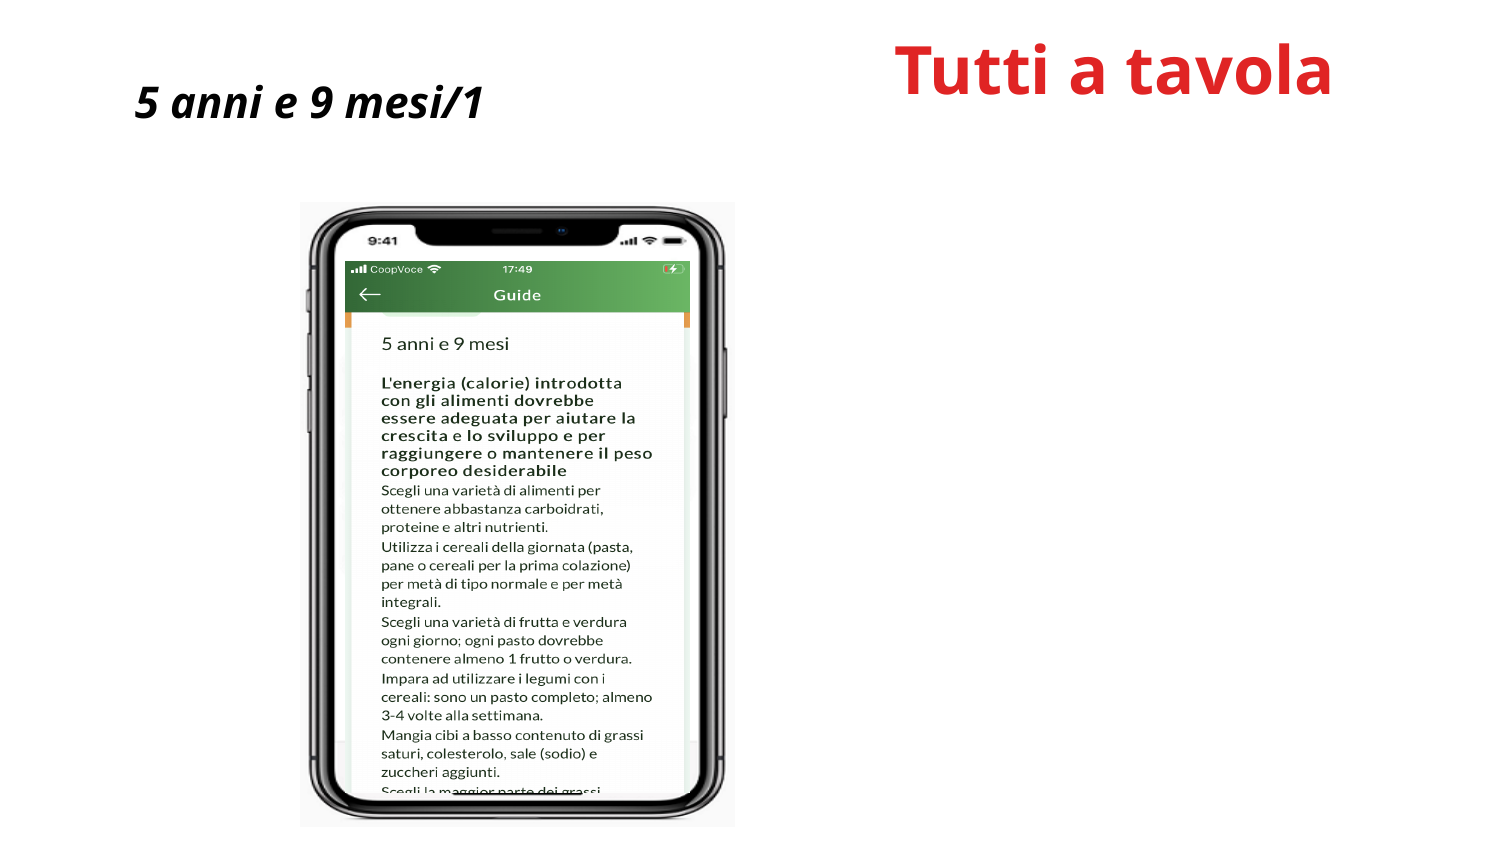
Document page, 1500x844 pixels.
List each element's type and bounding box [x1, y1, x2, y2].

picture [299, 202, 735, 827]
